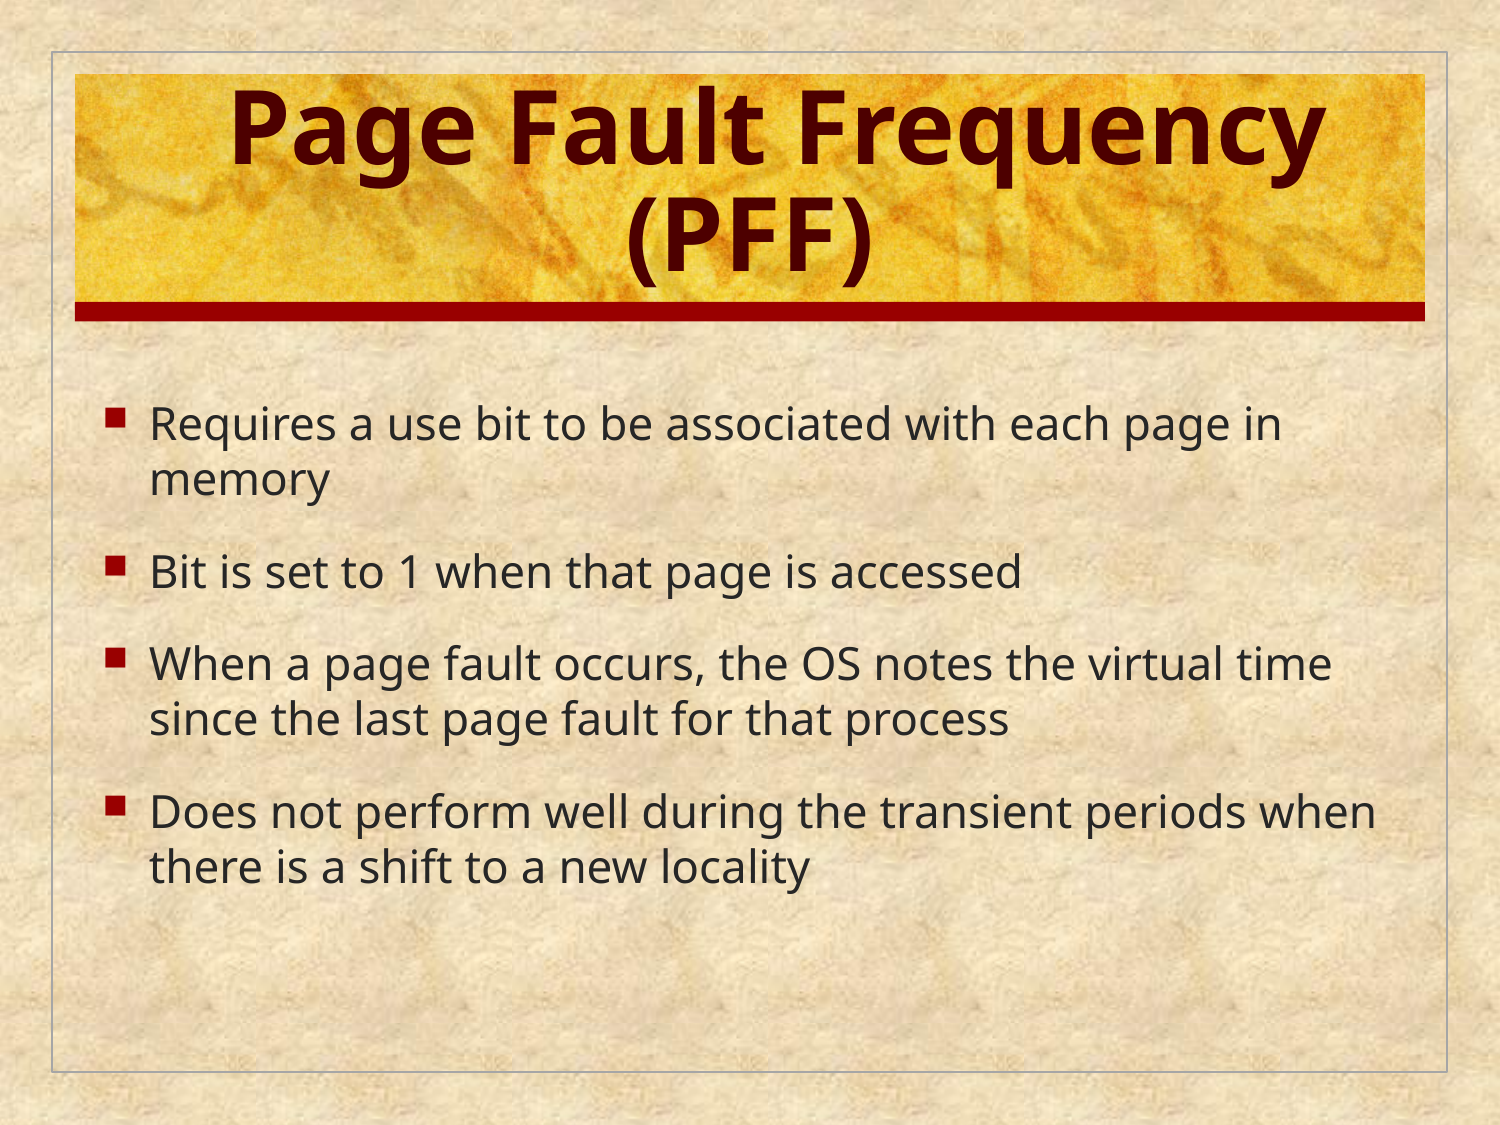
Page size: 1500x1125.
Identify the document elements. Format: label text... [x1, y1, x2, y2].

title Page Fault Frequency (PFF) [108, 74, 1392, 292]
list Requires a use bit to be associated with each page in memory Bit is set to 1 when that page is accessed When a page fault occurs, the OS notes the virtual time since the last page fault for that process Does not perform well during the transient periods when there is a shift to a new locality [87, 387, 1438, 1018]
picture [0, 0, 1500, 1125]
